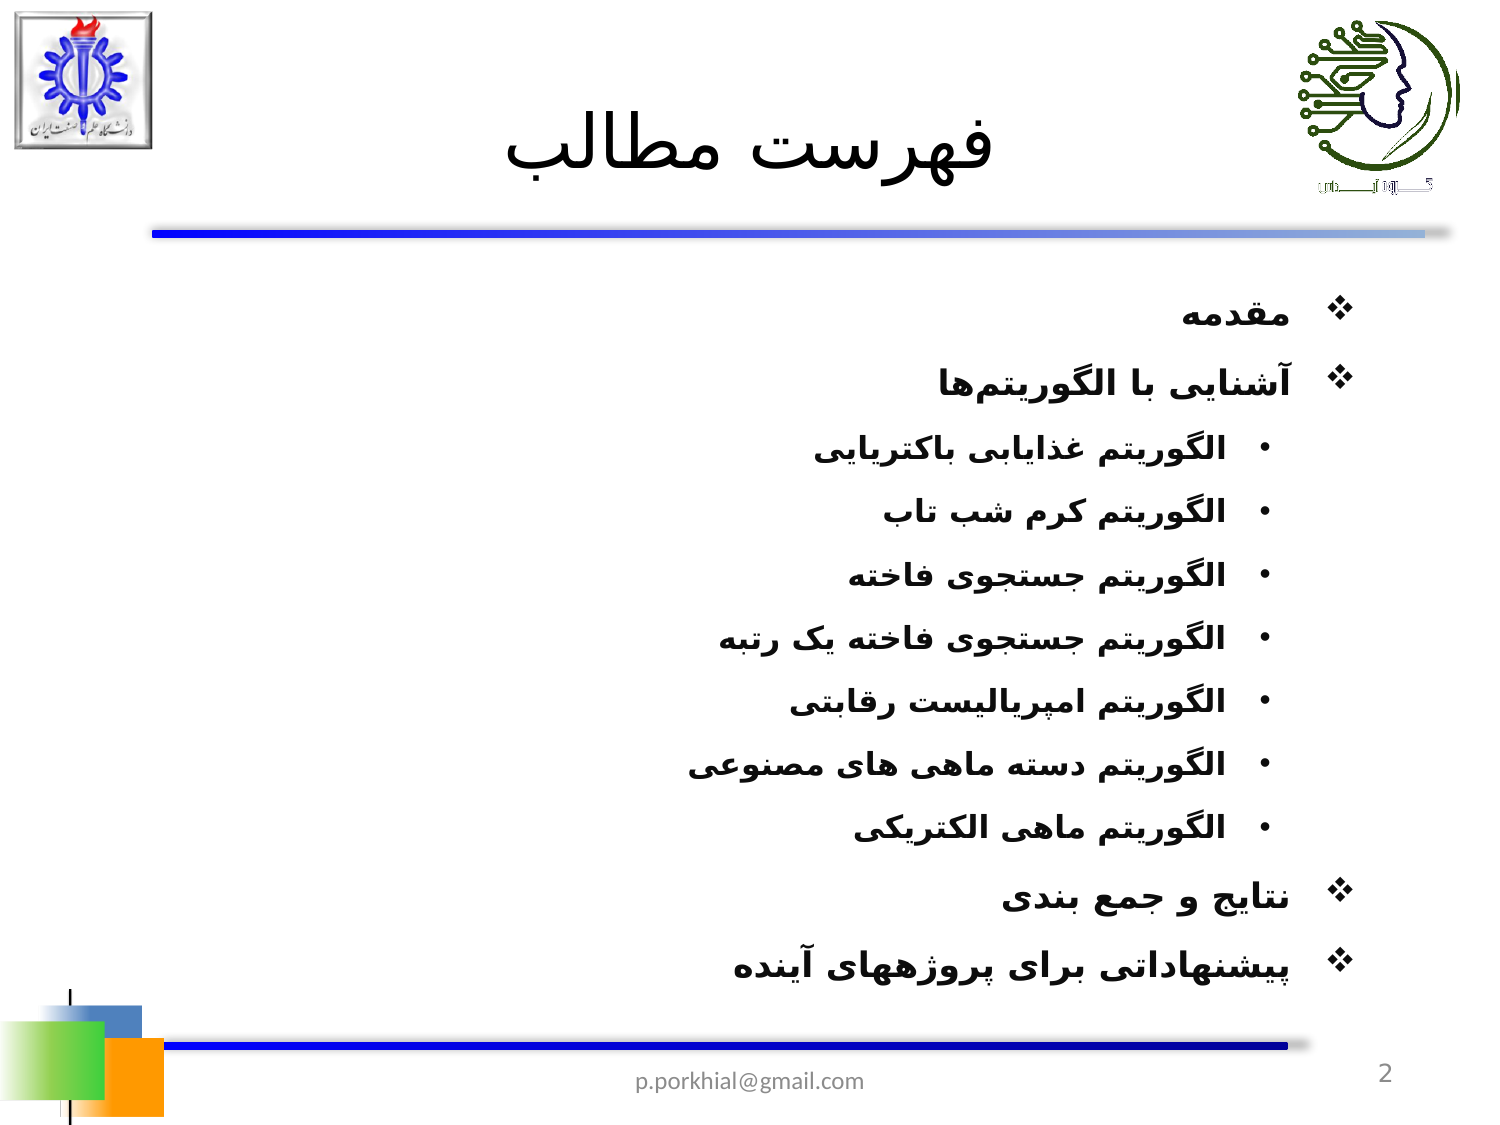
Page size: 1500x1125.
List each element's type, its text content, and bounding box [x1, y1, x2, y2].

picture [12, 10, 153, 150]
list مقدمه آشنایی با الگوریتم‌ها الگوریتم غذایابی باکتریایی الگوریتم کرم شب تاب الگوریتم جستجوی فاخته الگوریتم جستجوی فاخته یک رتبه الگوریتم امپریالیست رقابتی الگوریتم دسته ماهی های مصنوعی الگوریتم ماهی الکتریکی نتایج و جمع بندی پیشنهاداتی برای پروژه‏های آینده [75, 262, 1425, 1005]
picture [0, 987, 164, 1125]
title فهرست مطالب [75, 45, 1425, 233]
slide_number 2 [1074, 1042, 1425, 1103]
footer p.porkhial@gmail.com [512, 1050, 988, 1110]
picture [1292, 16, 1468, 200]
